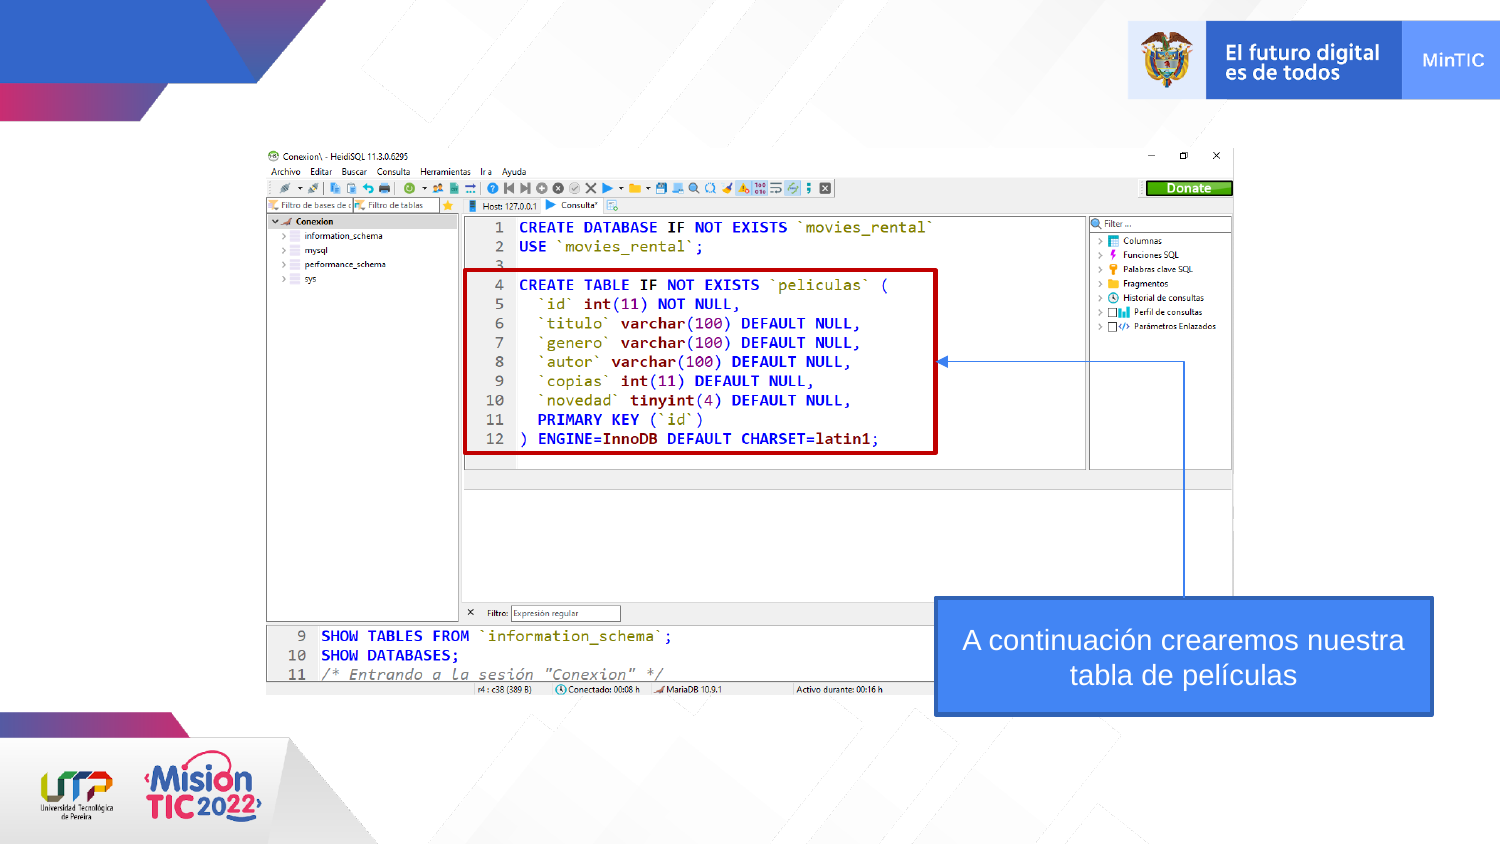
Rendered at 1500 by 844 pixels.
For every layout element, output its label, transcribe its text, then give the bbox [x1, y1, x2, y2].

picture [0, 0, 1500, 844]
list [265, 148, 1234, 696]
text_box A continuación crearemos nuestra tabla de películas [934, 596, 1434, 717]
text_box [941, 355, 1178, 604]
